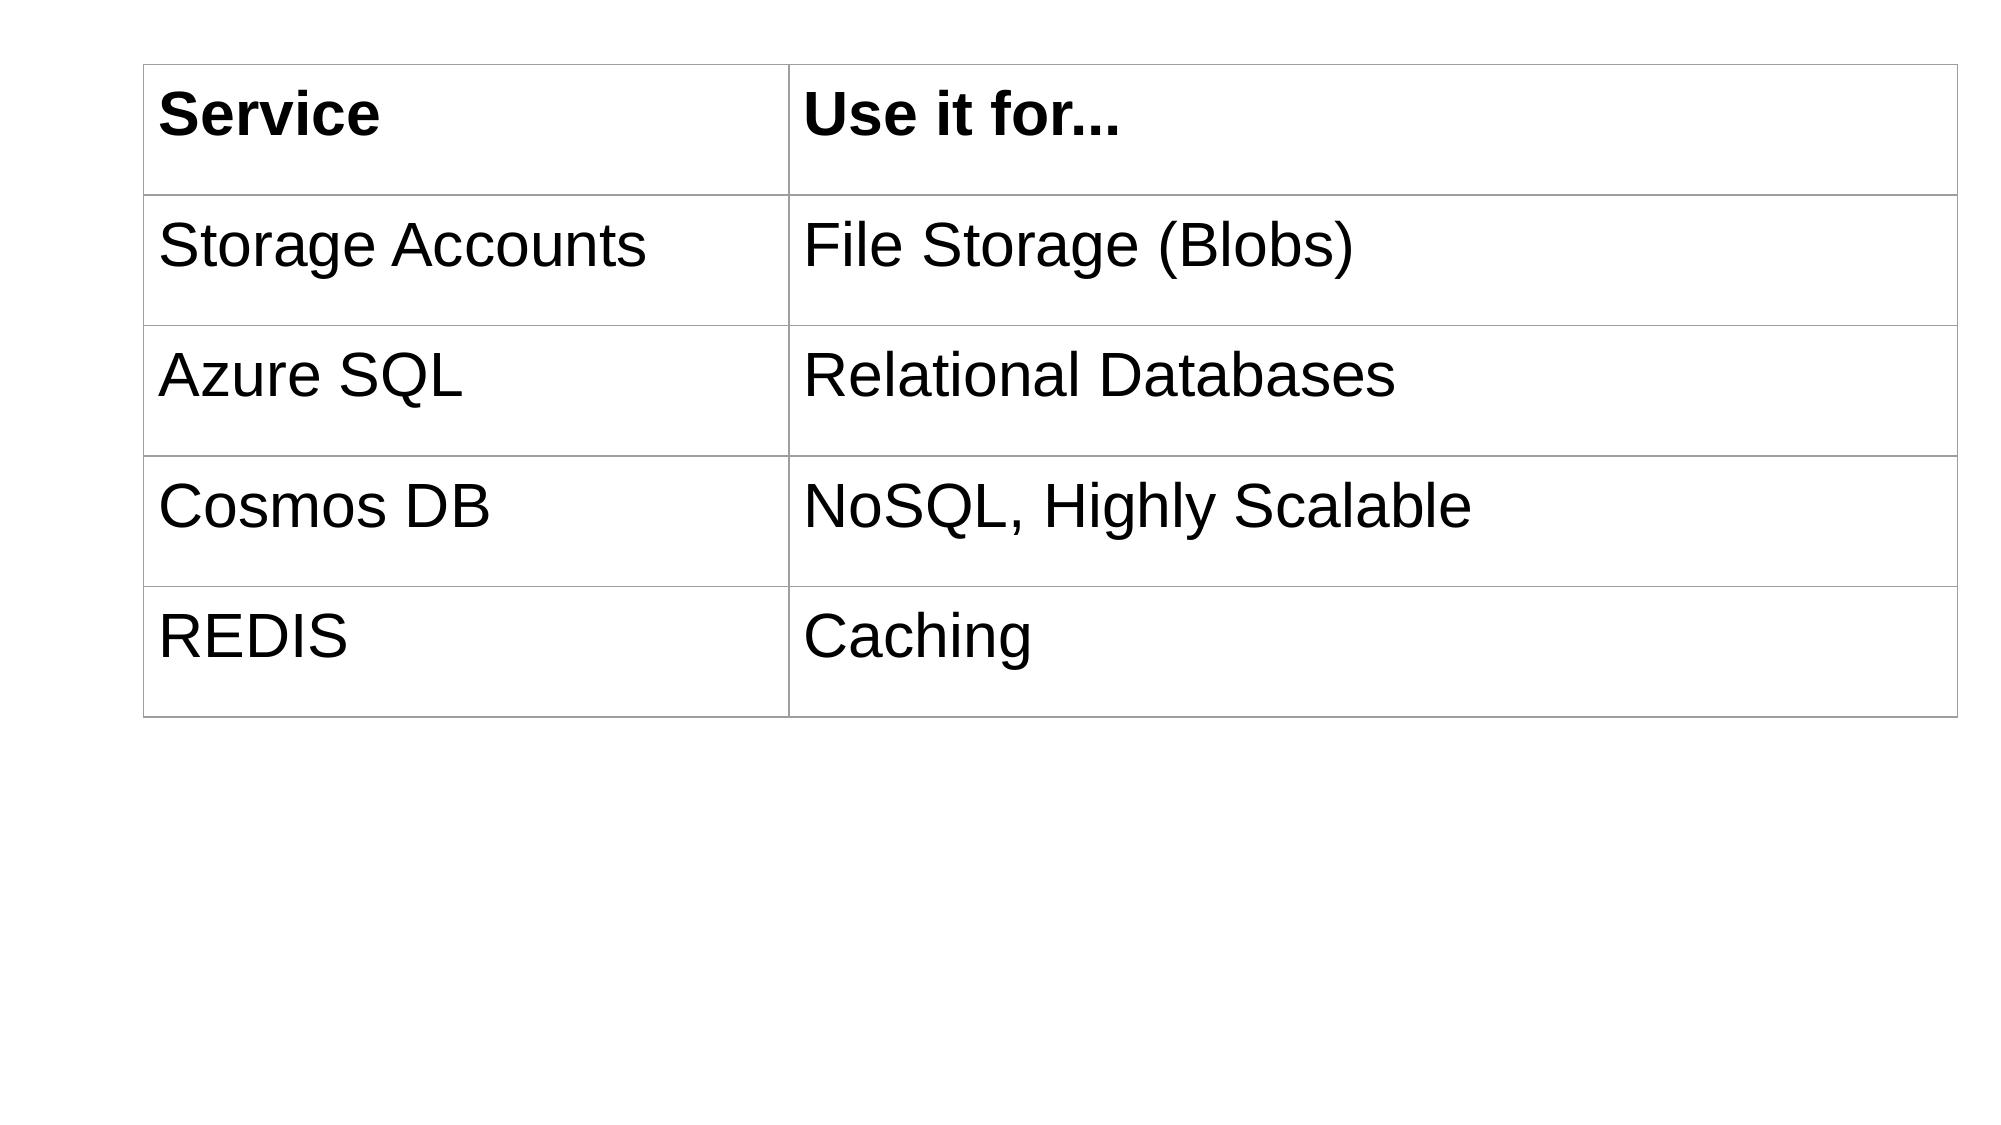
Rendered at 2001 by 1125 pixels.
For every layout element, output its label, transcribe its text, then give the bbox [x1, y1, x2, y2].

table_cell Caching [790, 587, 1957, 716]
table_cell Relational Databases [790, 326, 1957, 455]
table_cell File Storage (Blobs) [790, 196, 1957, 325]
table_cell REDIS [144, 587, 788, 716]
table_cell Azure SQL [144, 326, 788, 455]
table_cell Cosmos DB [144, 457, 788, 586]
table_header Use it for... [790, 65, 1957, 194]
table_cell Storage Accounts [144, 196, 788, 325]
table_header Service [144, 65, 788, 194]
table_cell NoSQL, Highly Scalable [790, 457, 1957, 586]
